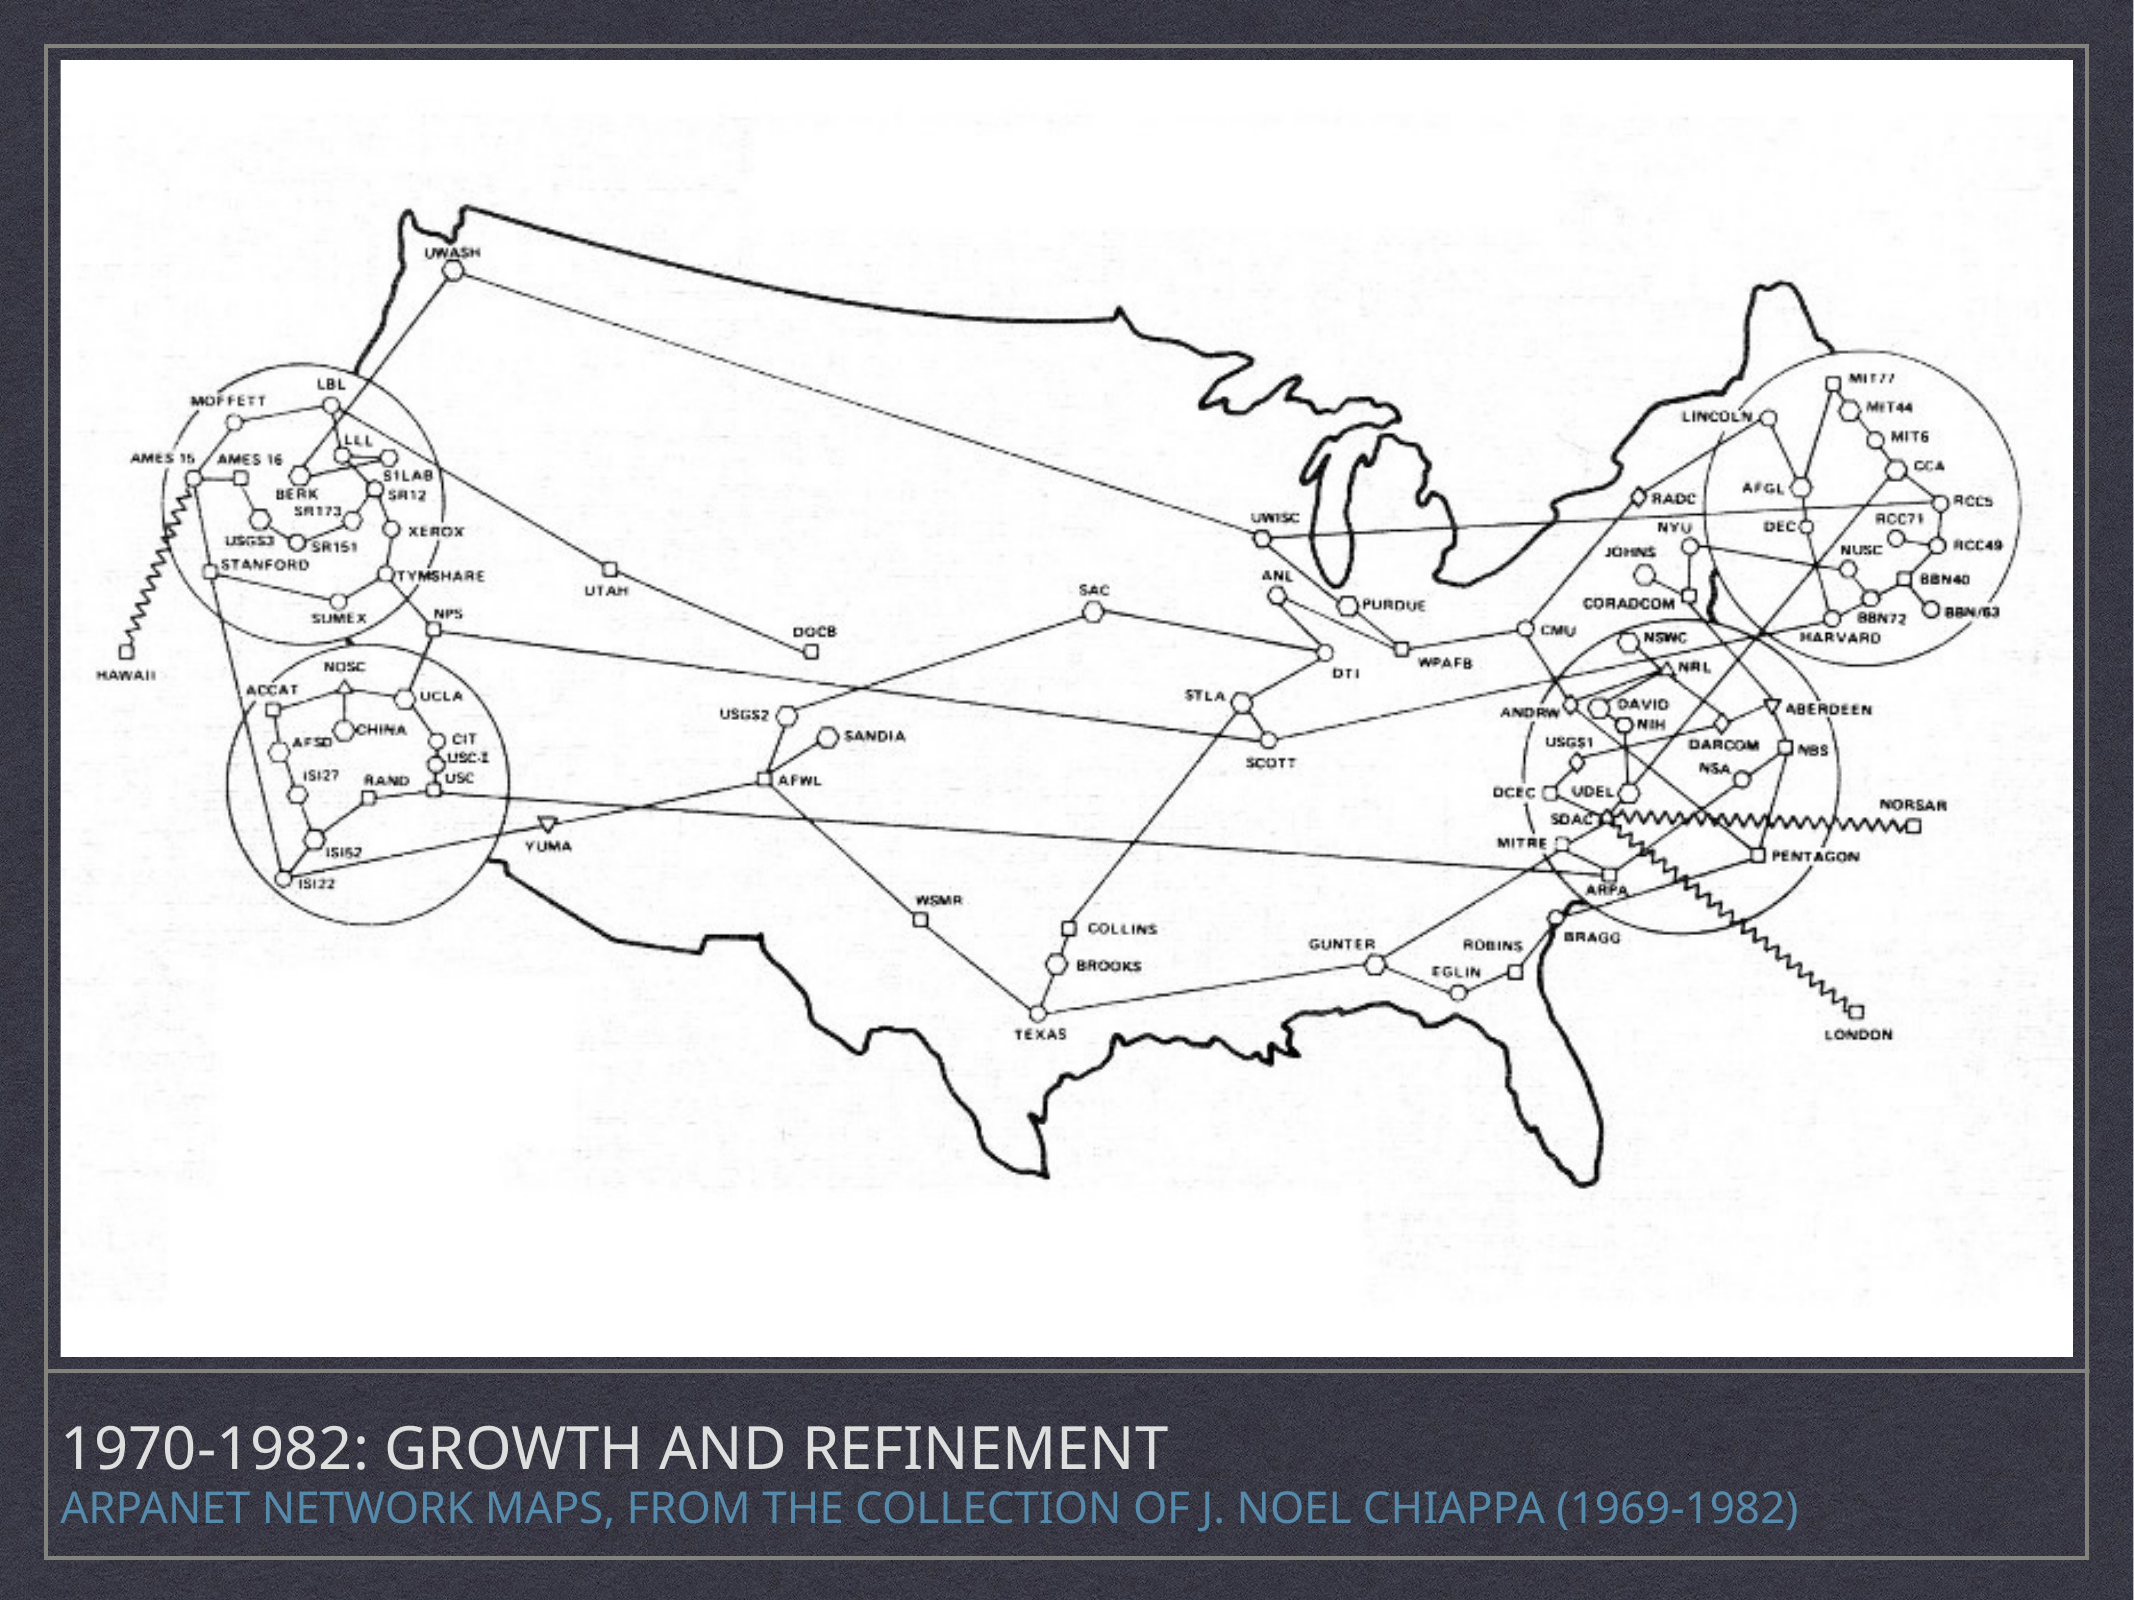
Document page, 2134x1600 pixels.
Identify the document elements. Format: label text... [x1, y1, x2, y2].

title 1970-1982: GROWTH AND REFINEMENT [59, 1372, 1841, 1478]
picture [0, 0, 2134, 1600]
list ARPANET Network Maps, FROM THE COLLECTION OF J. Noel Chiappa (1969-1982) [59, 1478, 1841, 1551]
